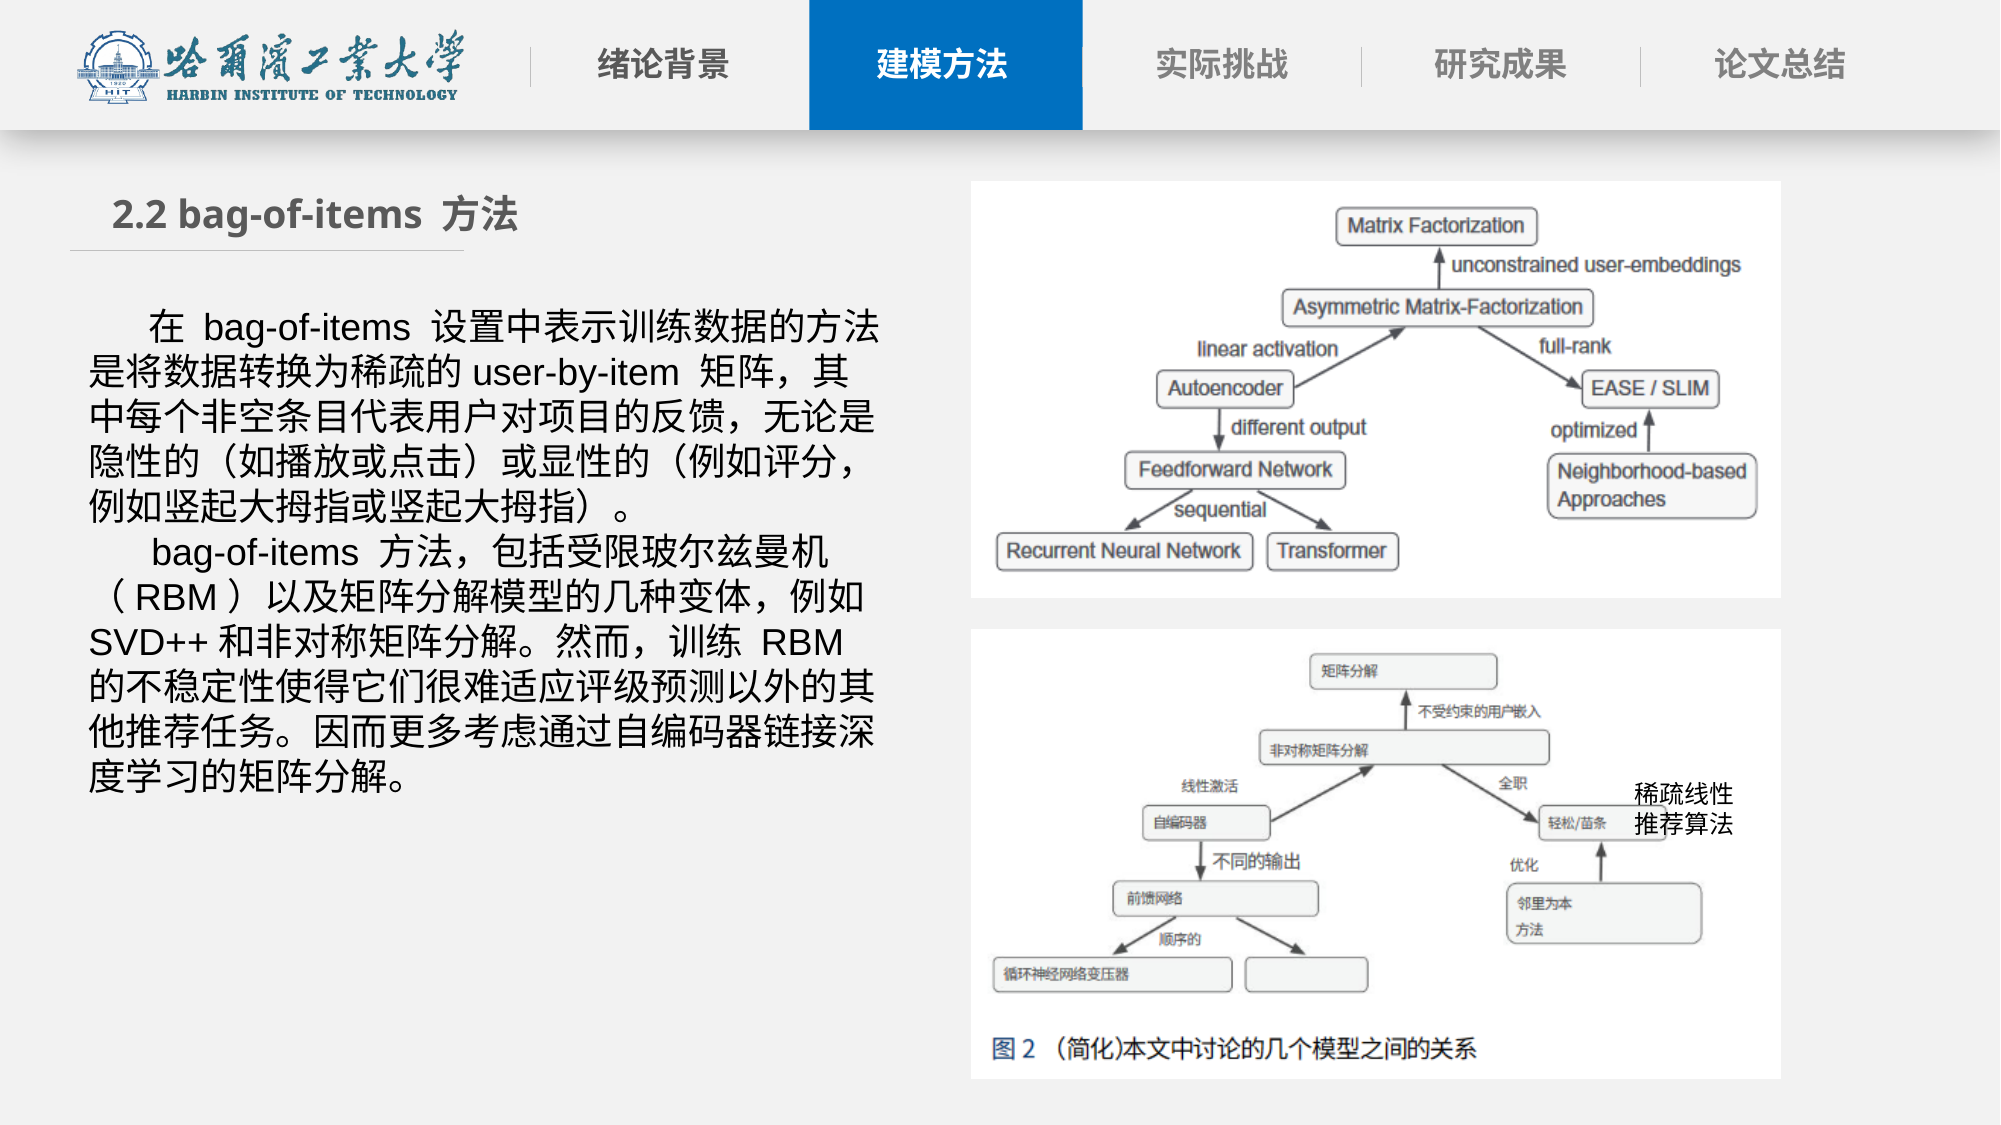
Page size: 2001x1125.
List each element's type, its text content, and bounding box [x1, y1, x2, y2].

picture [971, 181, 1781, 598]
text_box 建模方法 [832, 35, 1054, 91]
text_box 研究成果 [1391, 35, 1612, 91]
picture [971, 629, 1781, 1079]
text_box 论文总结 [1670, 35, 1891, 91]
picture [73, 9, 472, 121]
text_box [1084, 0, 2000, 131]
text_box 实际挑战 [1111, 35, 1333, 91]
text_box [0, 0, 808, 131]
text_box 2.2 bag‑of‑items 方法 [111, 181, 742, 291]
text_box [808, 0, 1084, 131]
text_box 在 bag‑of‑items 设置中表示训练数据的方法是将数据转换为稀疏的user‑by‑item 矩阵，其中每个非空条目代表用户对项目的反馈，无论是隐性的（如播放或点击）或显性的（例如评分，例如竖起大拇指或竖起大拇指）。 bag‑of‑items 方法，包括受限玻尔兹曼机（RBM）以及矩阵分解模型的几种变体，例如SVD++和非对称矩阵分解。然而，训练 RBM 的不稳定性使得它们很难适应评级预测以外的其他推荐任务。因而更多考虑通过自编码器链接深度学习的矩阵分解。 [73, 295, 900, 851]
text_box 绪论背景 [553, 35, 775, 91]
